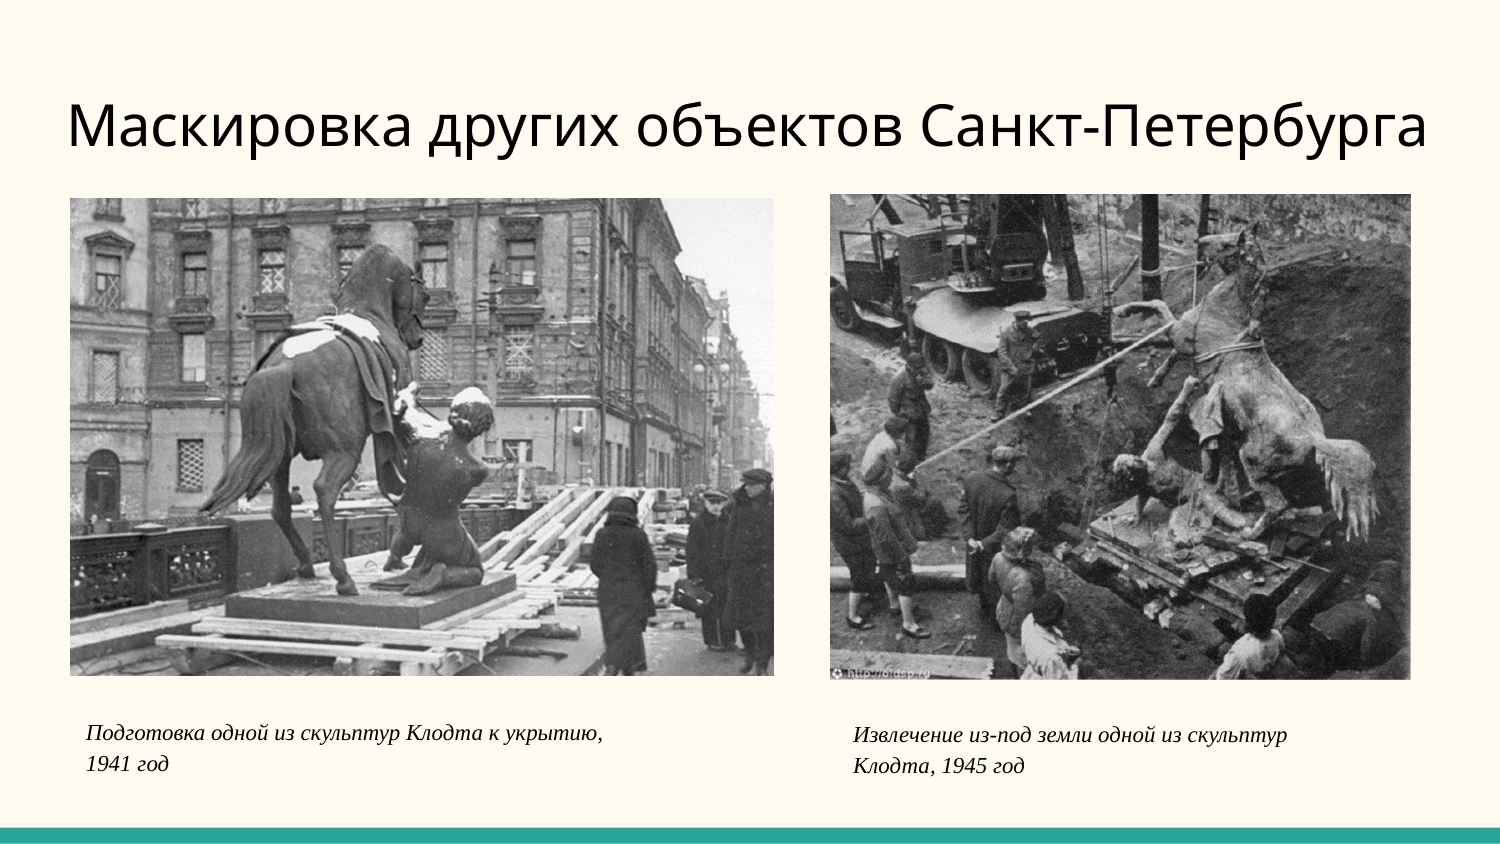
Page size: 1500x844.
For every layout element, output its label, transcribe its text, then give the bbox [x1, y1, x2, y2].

text_box Подготовка одной из скульптур Клодта к укрытию, 1941 год [70, 698, 652, 758]
picture [70, 198, 775, 676]
title Маскировка других объектов Санкт-Петербурга [51, 72, 1449, 174]
text_box Извлечение из-под земли одной из скульптур Клодта, 1945 год [838, 700, 1364, 775]
picture [829, 194, 1412, 680]
